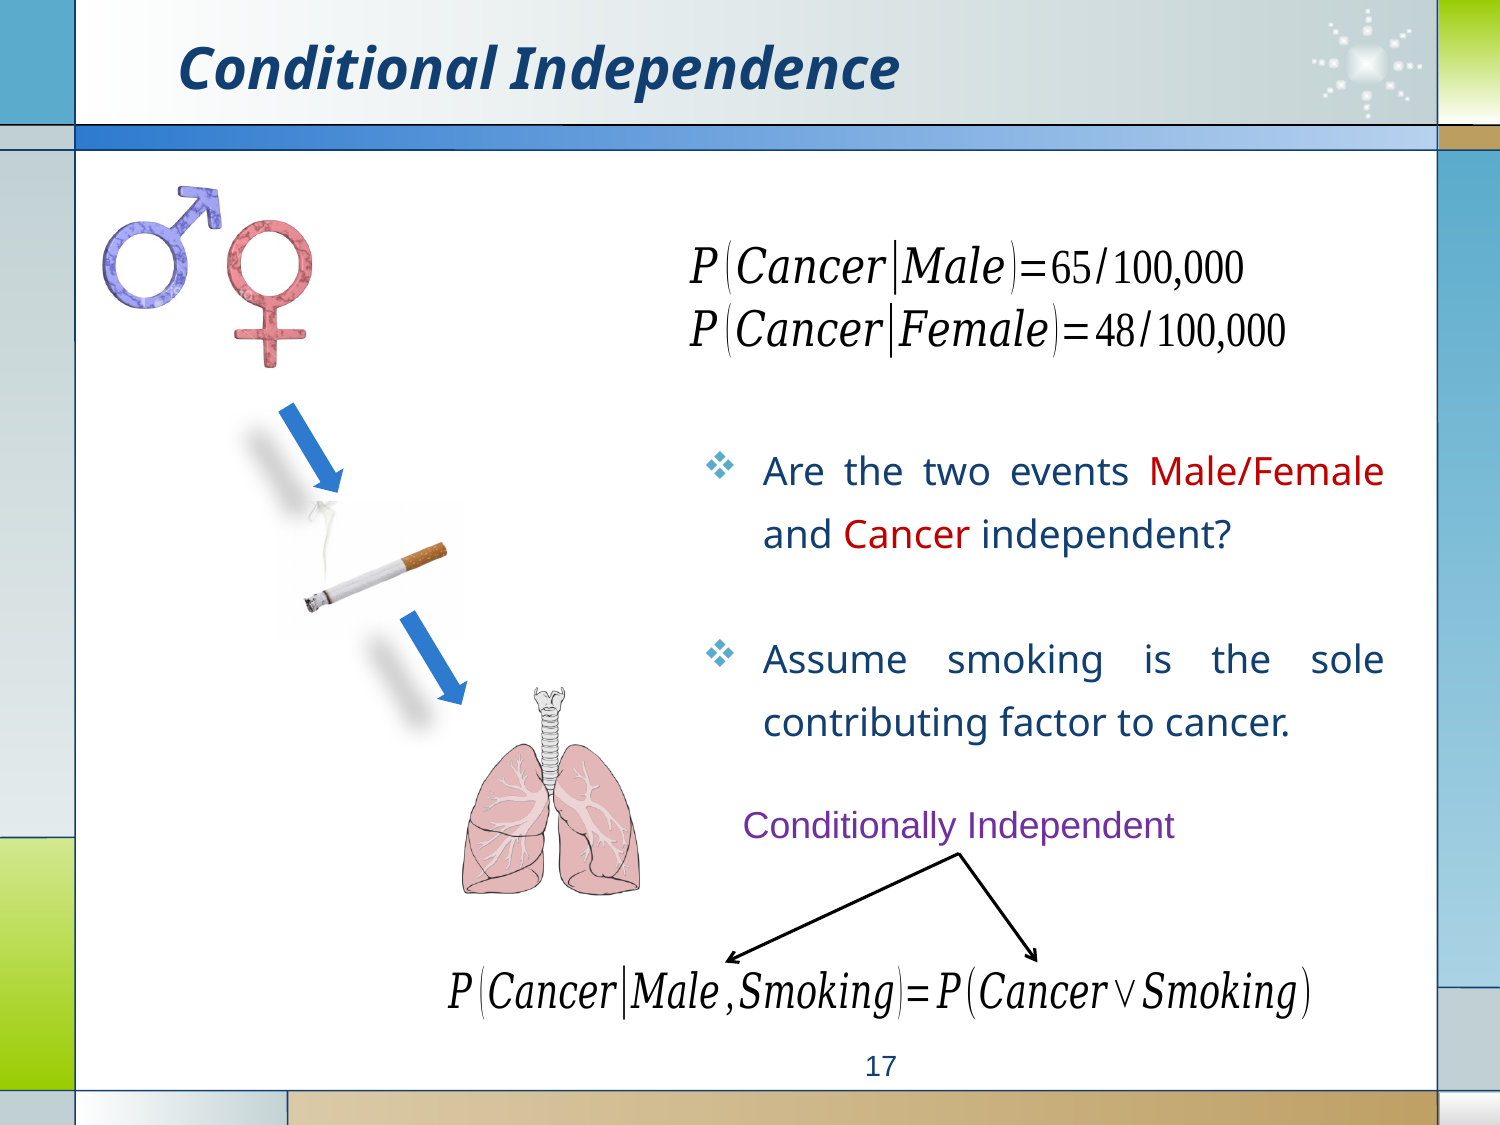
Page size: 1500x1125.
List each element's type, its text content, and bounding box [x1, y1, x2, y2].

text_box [958, 854, 1038, 963]
picture [87, 174, 326, 374]
title Conditional Independence [162, 19, 1263, 113]
text_box Conditionally Independent [728, 793, 1190, 854]
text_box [274, 399, 463, 713]
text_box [724, 854, 956, 963]
slide_number 17 [562, 1039, 913, 1081]
list Are the two events Male/Female and Cancer independent? Assume smoking is the sole contributing factor to cancer. [687, 423, 1401, 753]
picture [462, 687, 640, 901]
